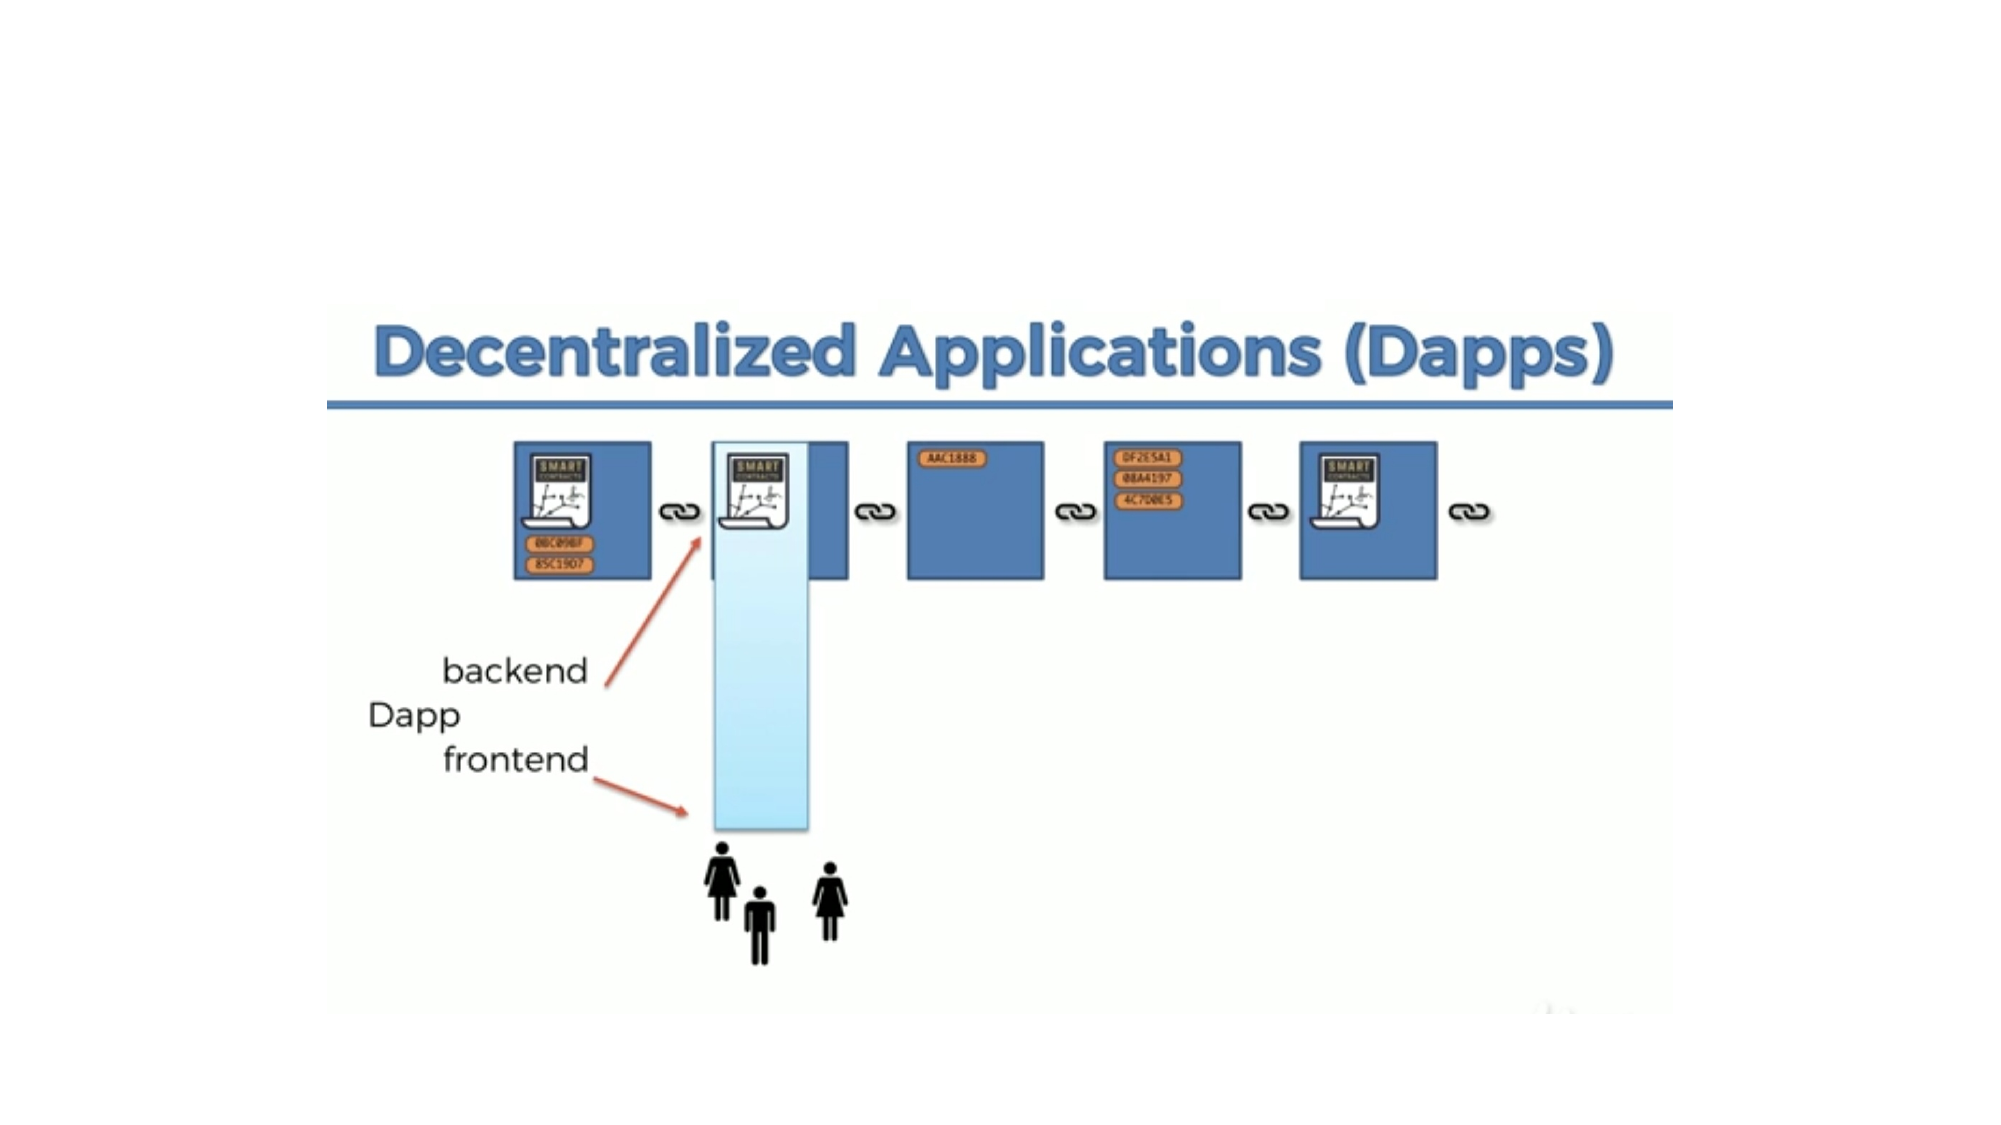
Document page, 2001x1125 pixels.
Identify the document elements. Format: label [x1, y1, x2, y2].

list [327, 299, 1673, 1014]
